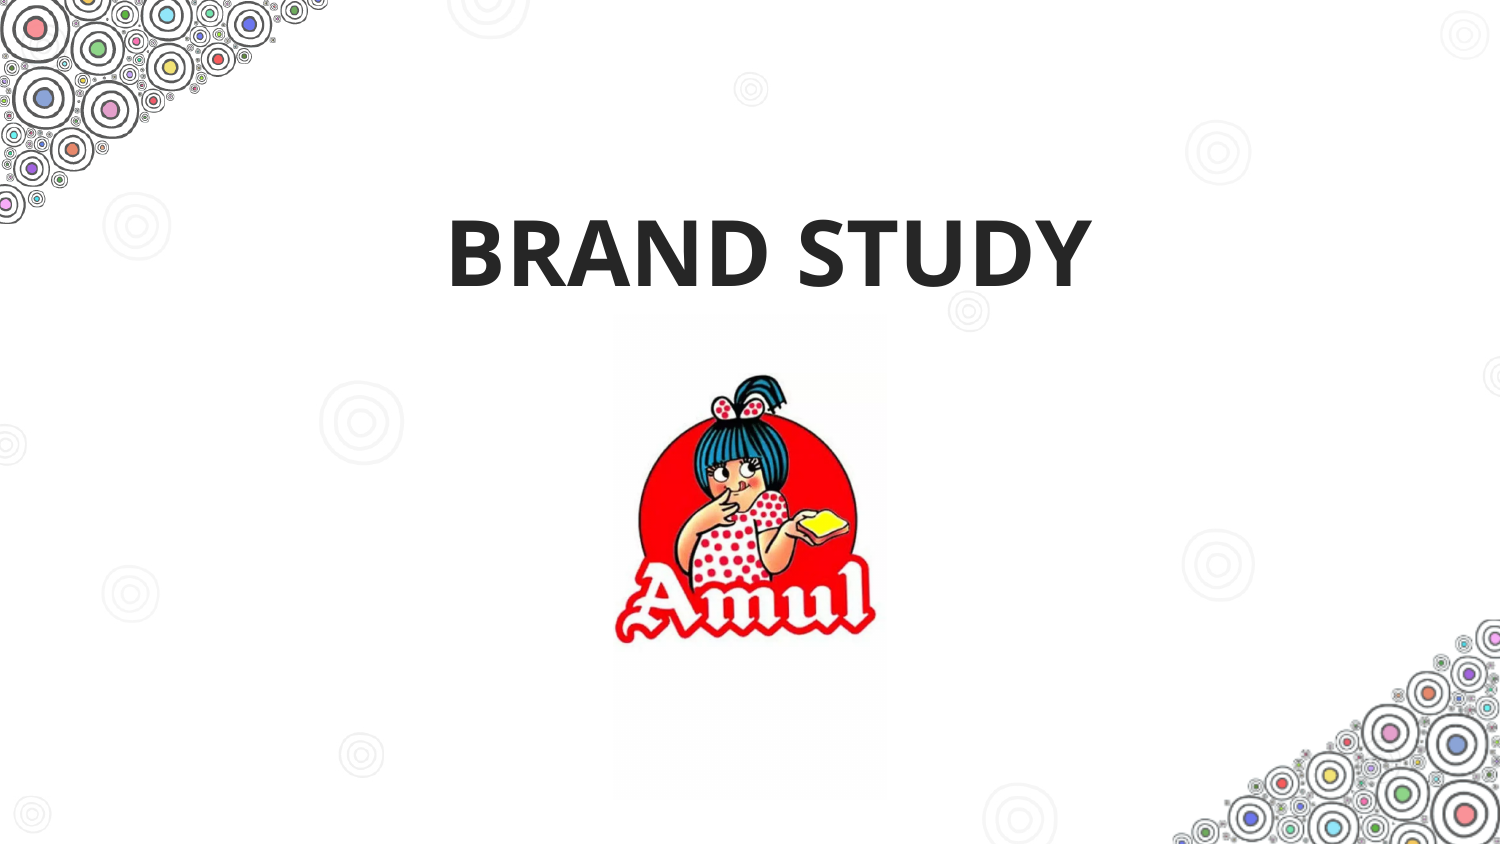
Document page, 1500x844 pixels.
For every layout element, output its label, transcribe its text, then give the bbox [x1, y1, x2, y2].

picture [1173, 620, 1500, 844]
picture [0, 0, 1500, 844]
title Brand study [260, 204, 1278, 313]
